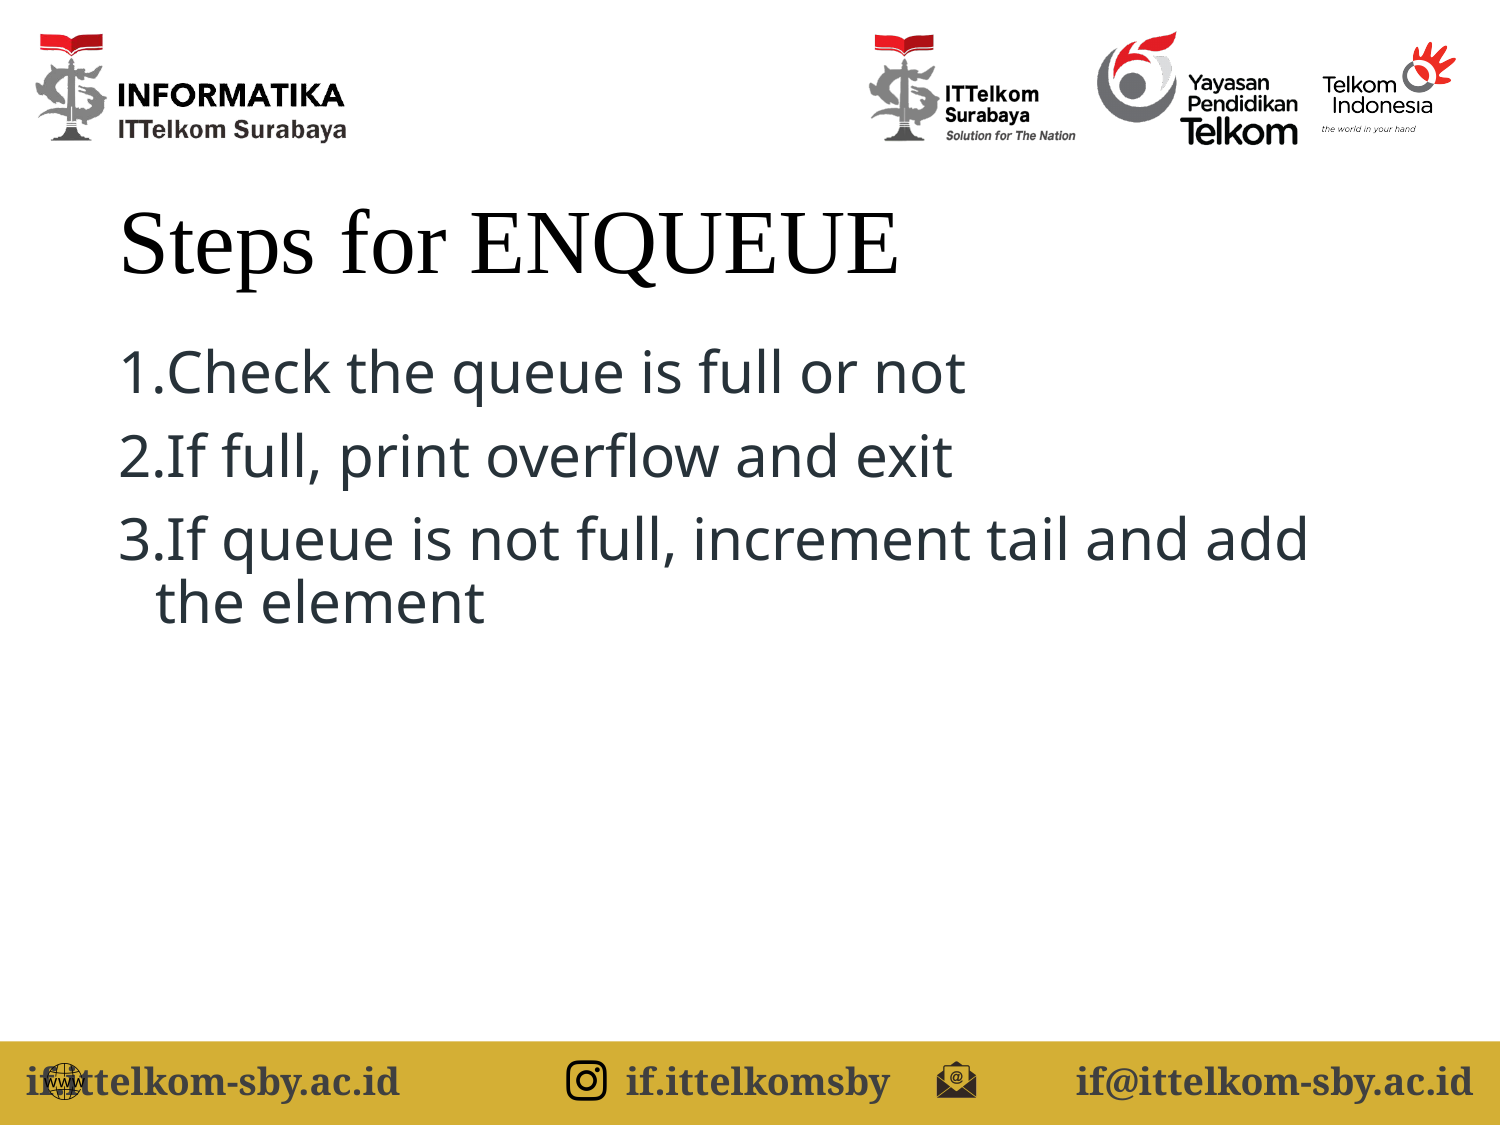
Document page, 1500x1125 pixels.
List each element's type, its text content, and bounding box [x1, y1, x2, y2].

list Check the queue is full or not If full, print overflow and exit If queue is not full, increment tail and add the element [103, 335, 1397, 1014]
picture [867, 28, 1082, 147]
title Steps for ENQUEUE [103, 174, 1397, 313]
picture [1094, 28, 1300, 147]
picture [1312, 28, 1466, 147]
picture [33, 28, 351, 147]
